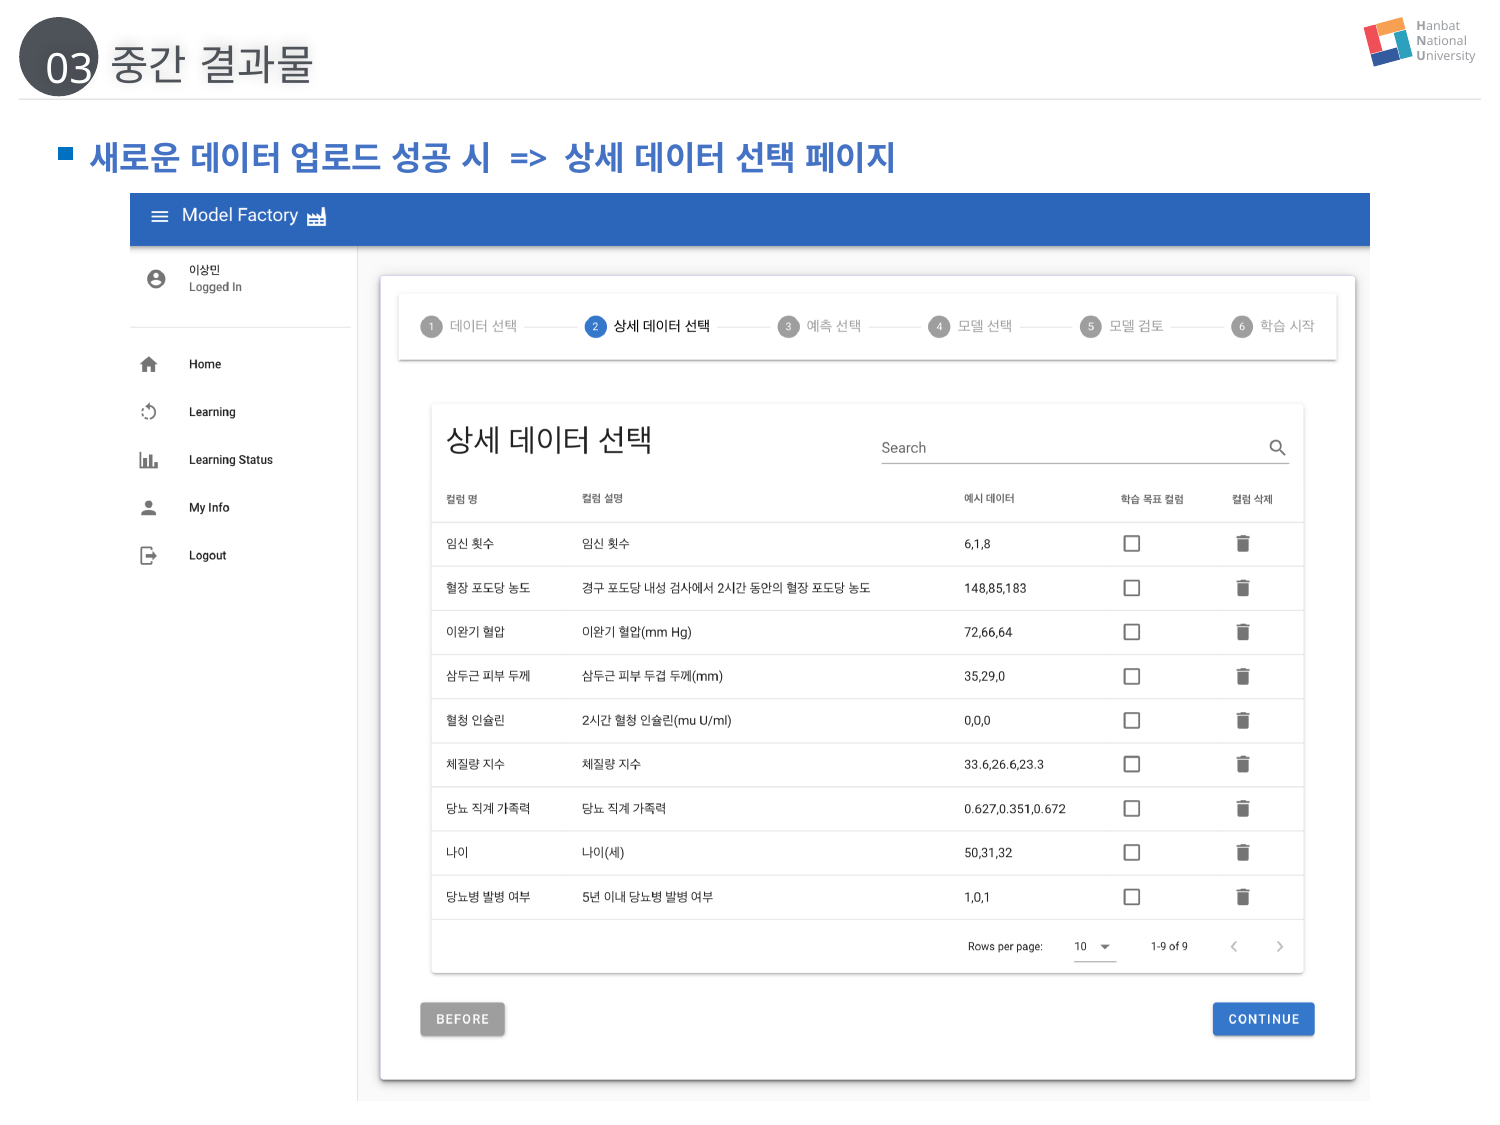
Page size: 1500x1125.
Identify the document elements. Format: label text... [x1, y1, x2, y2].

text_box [1366, 10, 1489, 72]
text_box [18, 16, 86, 76]
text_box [58, 109, 926, 179]
text_box 중간 결과물 [95, 31, 330, 97]
picture [130, 193, 1370, 1101]
text_box 03 [30, 34, 93, 98]
